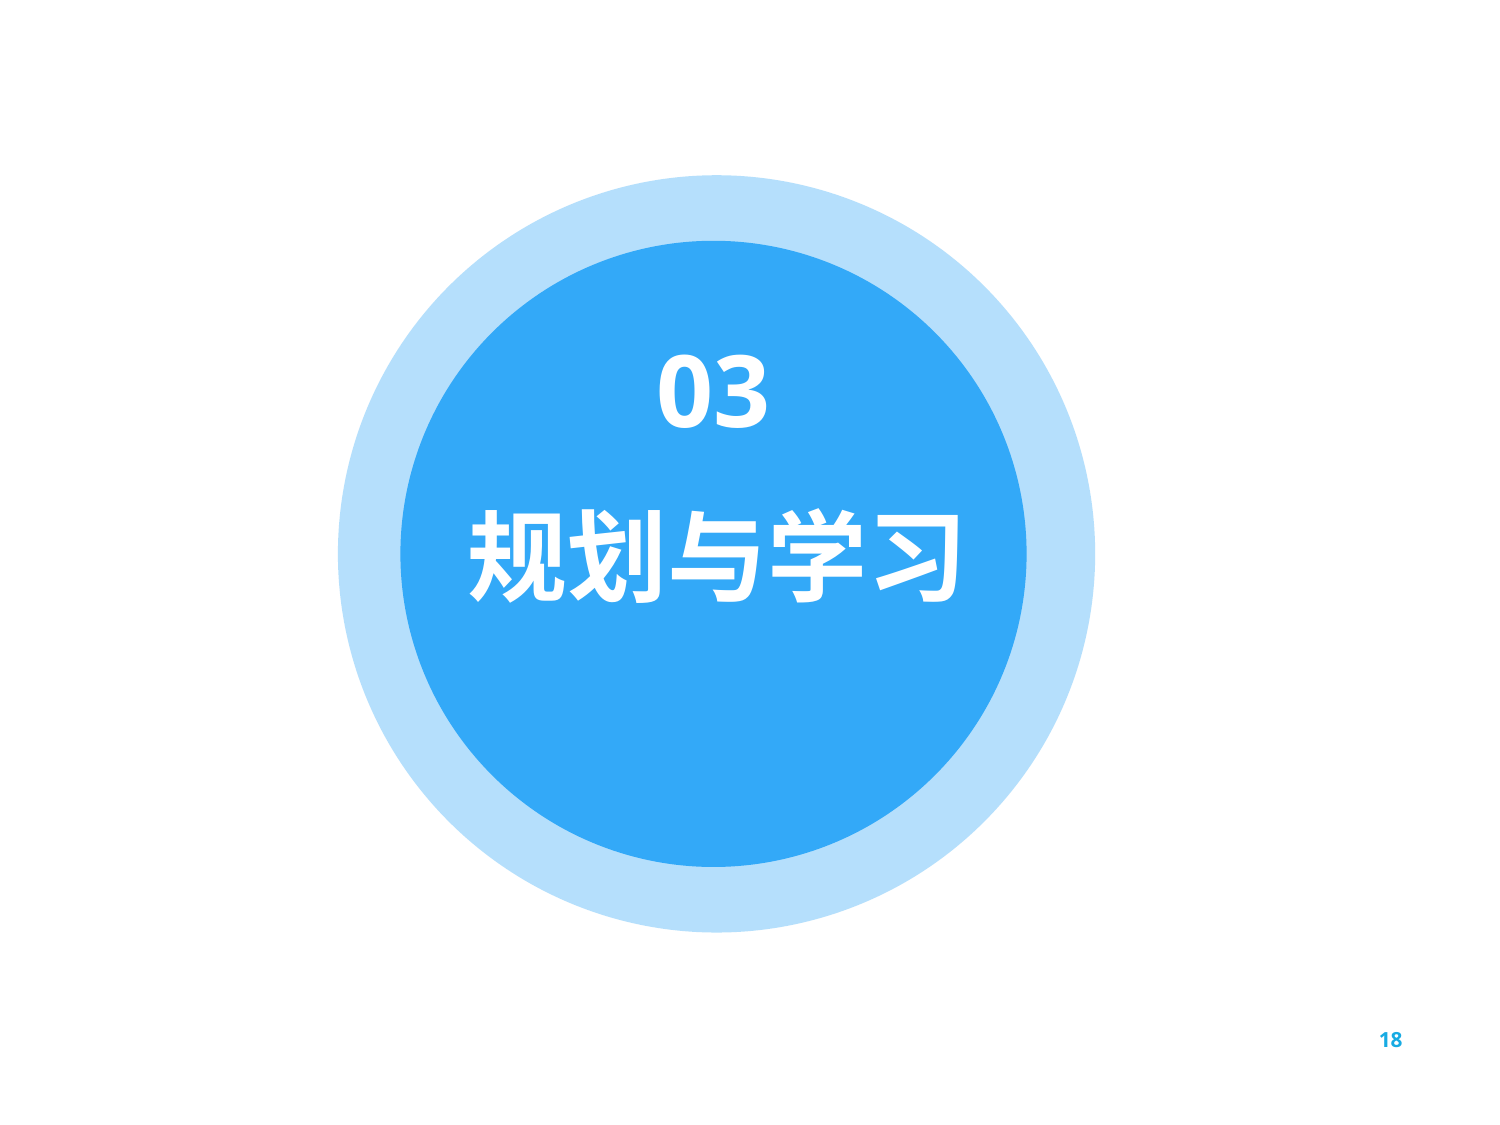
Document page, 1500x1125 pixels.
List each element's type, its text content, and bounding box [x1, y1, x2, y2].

subtitle 03 [482, 326, 945, 463]
title 规划与学习 [337, 462, 1097, 663]
slide_number 18 [1059, 1023, 1418, 1058]
